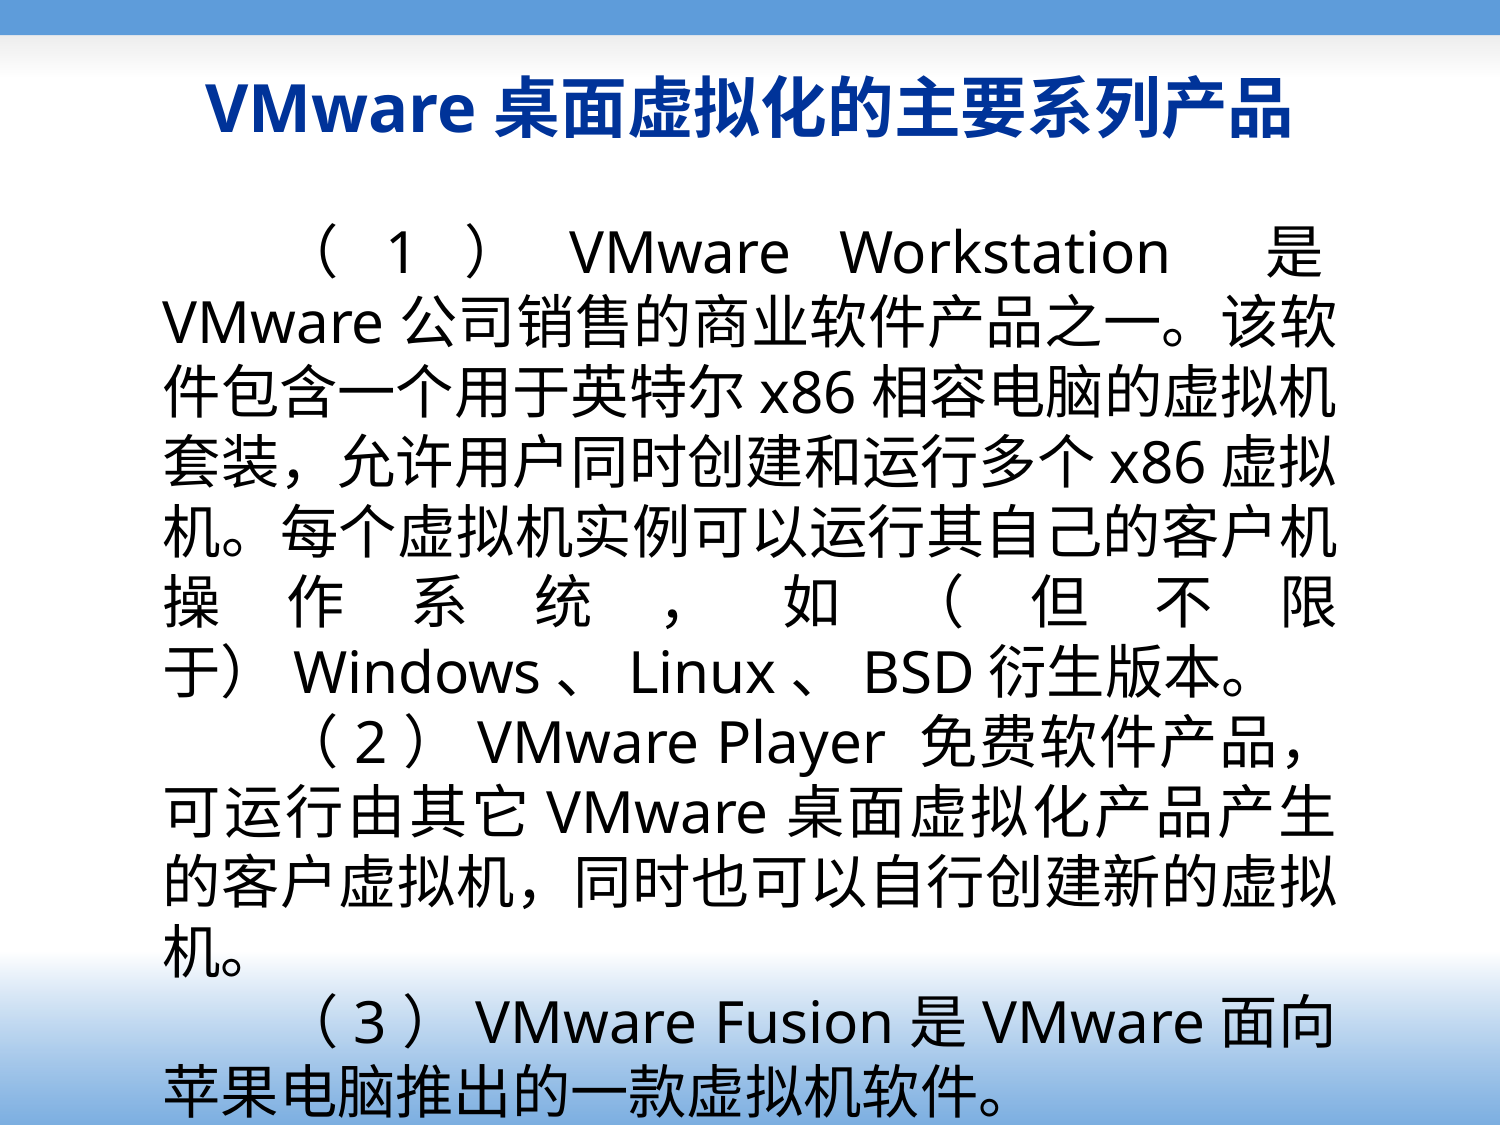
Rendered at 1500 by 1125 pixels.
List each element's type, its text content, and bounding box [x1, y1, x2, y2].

title VMware桌面虚拟化的主要系列产品 [134, 58, 1366, 247]
list （1）VMware Workstation 是VMware公司销售的商业软件产品之一。该软件包含一个用于英特尔x86相容电脑的虚拟机套装，允许用户同时创建和运行多个x86虚拟机。每个虚拟机实例可以运行其自己的客户机操作系统，如（但不限于）Windows、Linux、BSD衍生版本。 （2）VMware Player 免费软件产品，可运行由其它VMware桌面虚拟化产品产生的客户虚拟机，同时也可以自行创建新的虚拟机。 （3）VMware Fusion是VMware面向苹果电脑推出的一款虚拟机软件。 [147, 208, 1353, 941]
